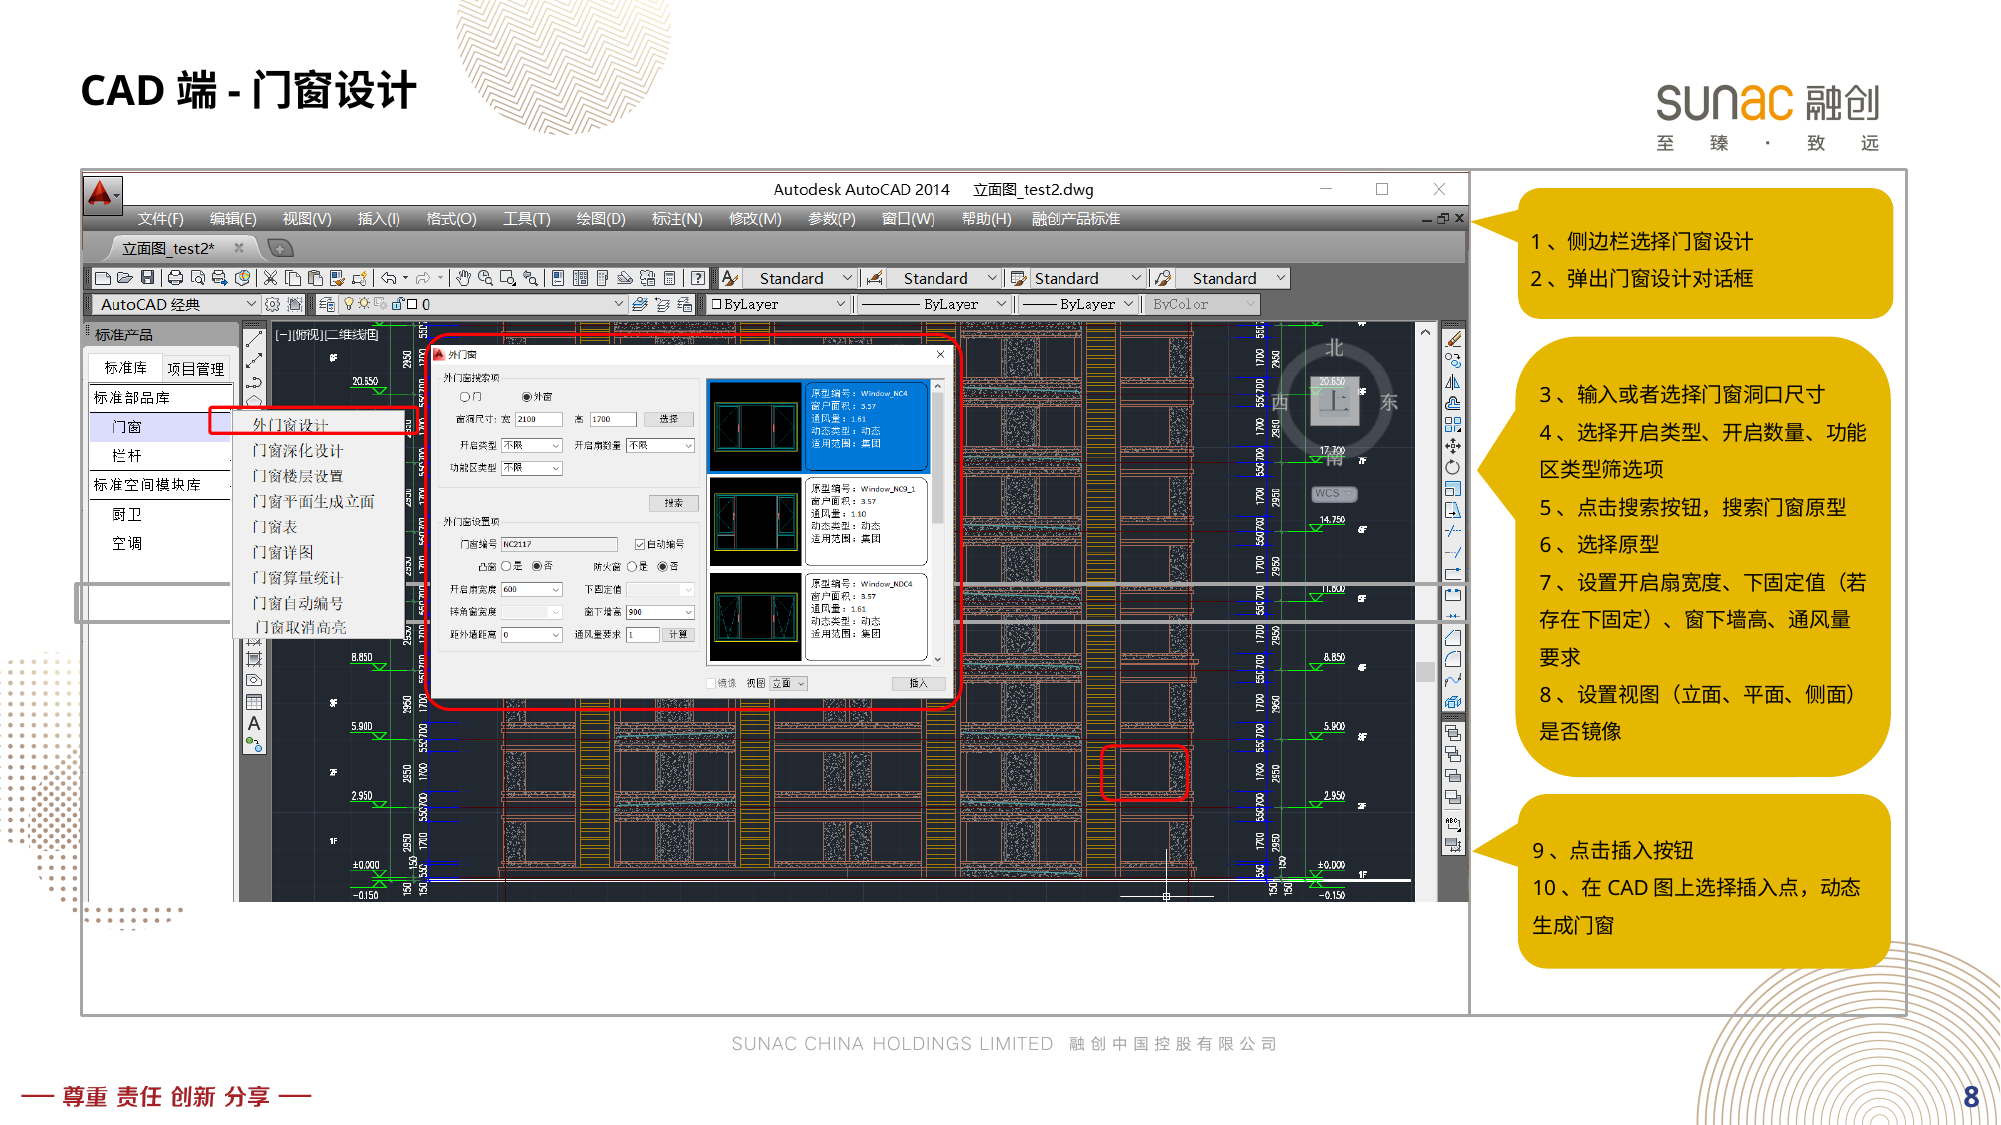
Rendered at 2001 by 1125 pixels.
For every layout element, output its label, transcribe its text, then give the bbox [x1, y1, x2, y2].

picture [0, 0, 2001, 1125]
text_box 3、输入或者选择门窗洞口尺寸 4、选择开启类型、开启数量、功能区类型筛选项 5、点击搜索按钮，搜索门窗原型 6、选择原型 7、设置开启扇宽度、下固定值（若存在下固定）、窗下墙高、通风量要求 8、设置视图（立面、平面、侧面）是否镜像 [1476, 336, 1891, 778]
text_box [76, 584, 82, 623]
text_box 9、点击插入按钮 10、在CAD图上选择插入点，动态生成门窗 [1472, 794, 1891, 969]
title CAD端-门窗设计 [70, 52, 1632, 126]
text_box 1、侧边栏选择门窗设计 2、弹出门窗设计对话框 [1470, 188, 1894, 319]
text_box [183, 960, 1469, 1090]
